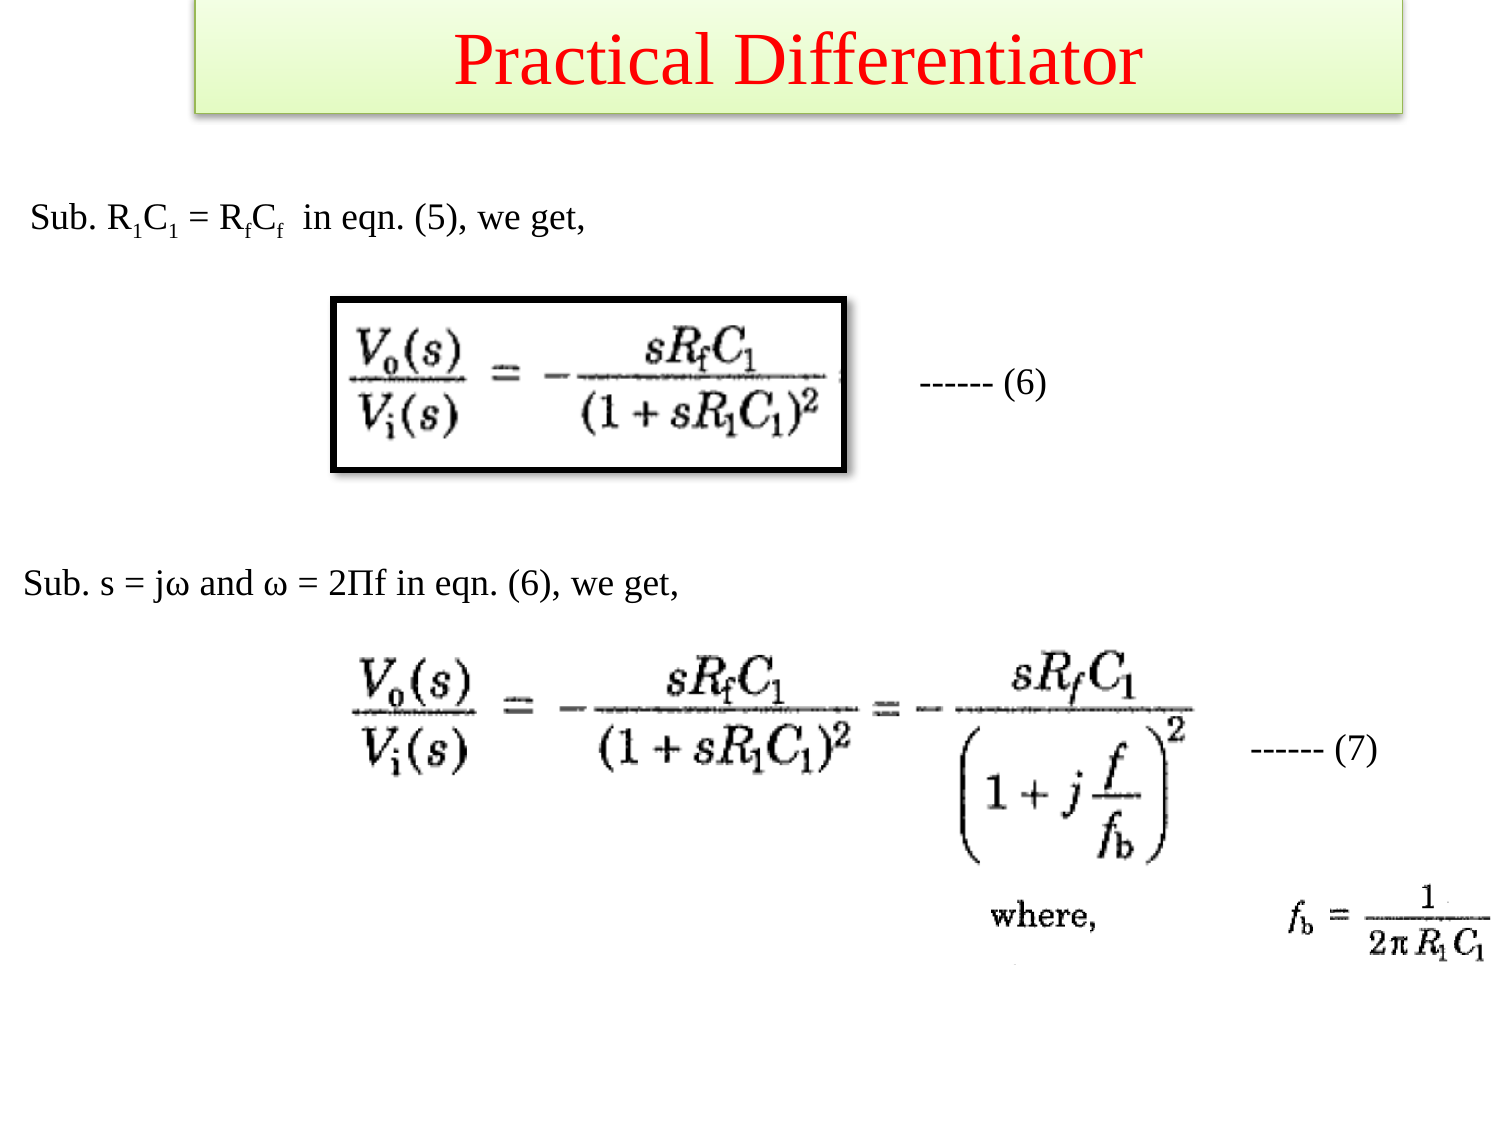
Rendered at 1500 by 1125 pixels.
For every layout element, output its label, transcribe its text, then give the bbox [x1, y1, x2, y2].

title Practical Differentiator [194, 0, 1403, 114]
text_box Sub. R1C1 = RfCf in eqn. (5), we get, [15, 184, 611, 251]
picture [336, 302, 842, 467]
text_box ------ (7) [1235, 715, 1415, 776]
text_box ------ (6) [904, 349, 1085, 410]
picture [336, 644, 1500, 965]
text_box Sub. s = jω and ω = 2Πf in eqn. (6), we get, [8, 550, 705, 611]
